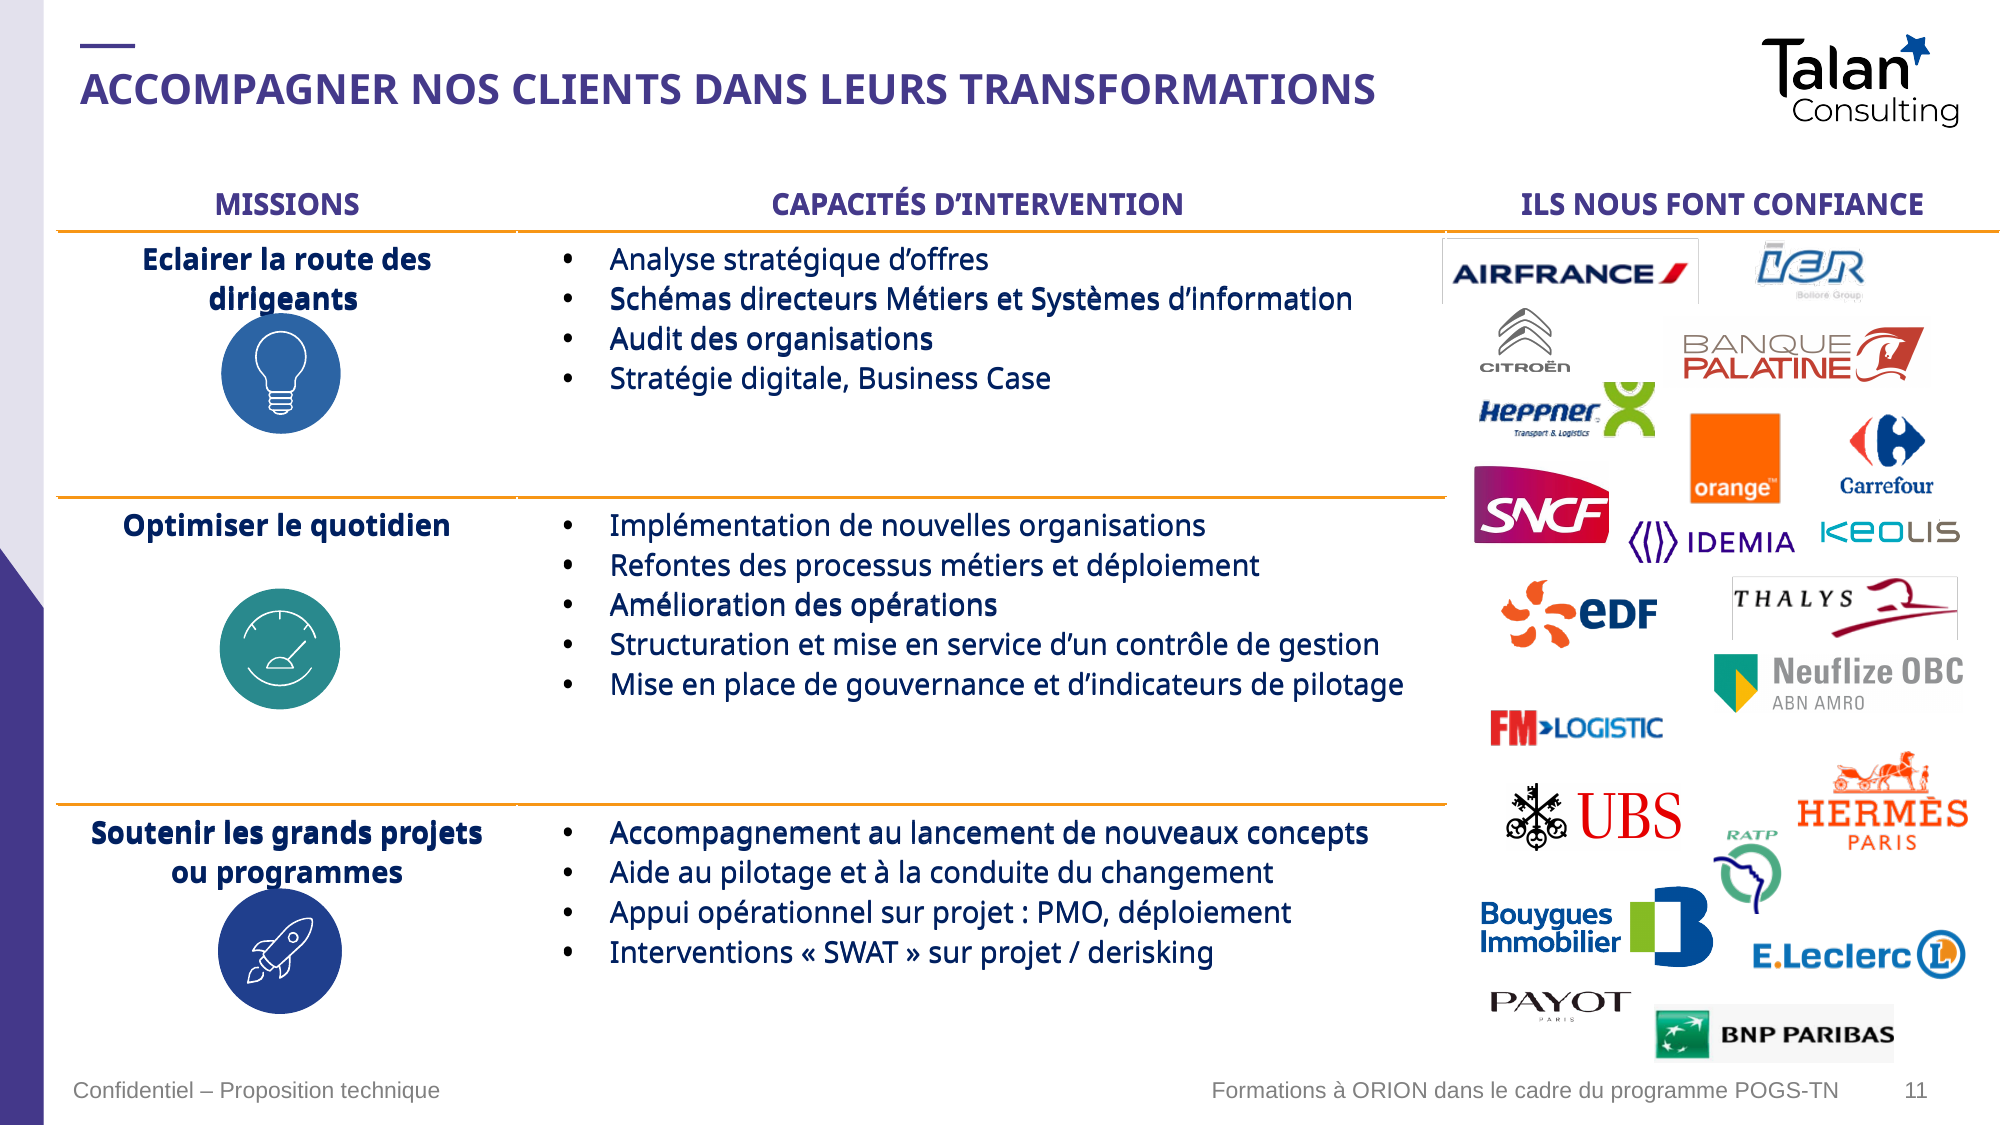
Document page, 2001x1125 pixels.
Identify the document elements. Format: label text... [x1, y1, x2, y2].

table_cell Soutenir les grands projets ou programmes [58, 805, 516, 1069]
picture [1652, 1004, 1895, 1063]
table_header ILS NOUS FONT CONFIANCE [1447, 177, 1999, 230]
table_cell Accompagnement au lancement de nouveaux concepts Aide au pilotage et à la conduite du changement Appui opérationnel sur projet : PMO, déploiement Interventions « SWAT » sur projet / derisking [518, 805, 1445, 1069]
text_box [221, 312, 341, 433]
picture [1746, 17, 1974, 145]
picture [1480, 829, 1782, 968]
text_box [219, 588, 341, 709]
picture [1463, 690, 1701, 759]
picture [1501, 574, 1657, 653]
picture [1746, 926, 1972, 983]
table_cell Eclairer la route des dirigeants [58, 231, 516, 496]
title ACCOMPAGNER NOS CLIENTS DANS LEURS TRANSFORMATIONS [65, 47, 1691, 115]
table_cell Optimiser le quotidien [58, 497, 516, 803]
table_header CAPACITÉS D’INTERVENTION [518, 177, 1445, 230]
picture [1796, 737, 1971, 858]
table_cell Analyse stratégique d’offres Schémas directeurs Métiers et Systèmes d’information Audit des organisations Stratégie digitale, Business Case [518, 231, 1445, 496]
picture [1668, 569, 1984, 713]
picture [1628, 521, 1795, 564]
picture [1489, 984, 1633, 1027]
picture [1404, 229, 1701, 305]
table_cell [1447, 231, 1999, 1069]
table_header MISSIONS [58, 177, 516, 230]
picture [1441, 220, 1931, 515]
table_header [1625, 523, 1986, 720]
table_header [1447, 320, 1934, 521]
picture [1469, 461, 1609, 548]
picture [1505, 783, 1682, 852]
table_cell Implémentation de nouvelles organisations Refontes des processus métiers et déploiement Amélioration des opérations Structuration et mise en service d’un contrôle de gestion Mise en place de gouvernance et d’indicateurs de pilotage [518, 497, 1445, 803]
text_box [217, 888, 342, 1013]
picture [1812, 396, 1961, 546]
